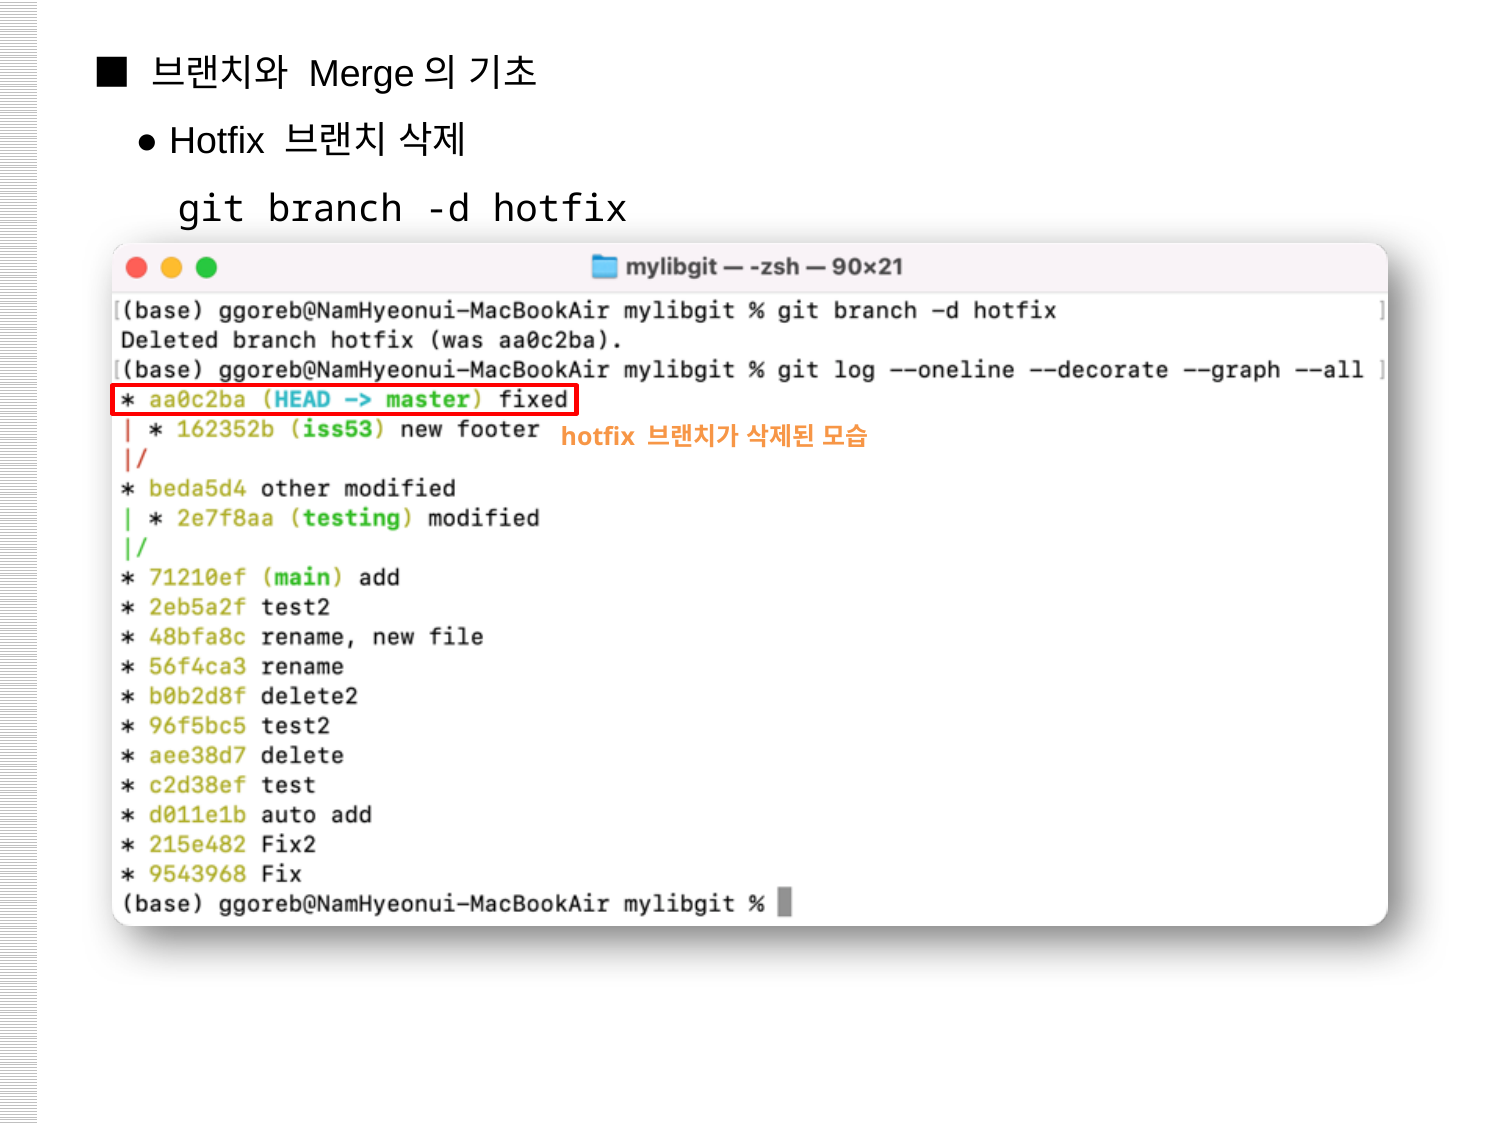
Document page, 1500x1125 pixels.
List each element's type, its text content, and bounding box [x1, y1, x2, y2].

picture [112, 242, 1388, 927]
text_box ■ 브랜치와 Merge의 기초 ● Hotfix 브랜치 삭제 git branch -d hotfix [79, 19, 643, 237]
